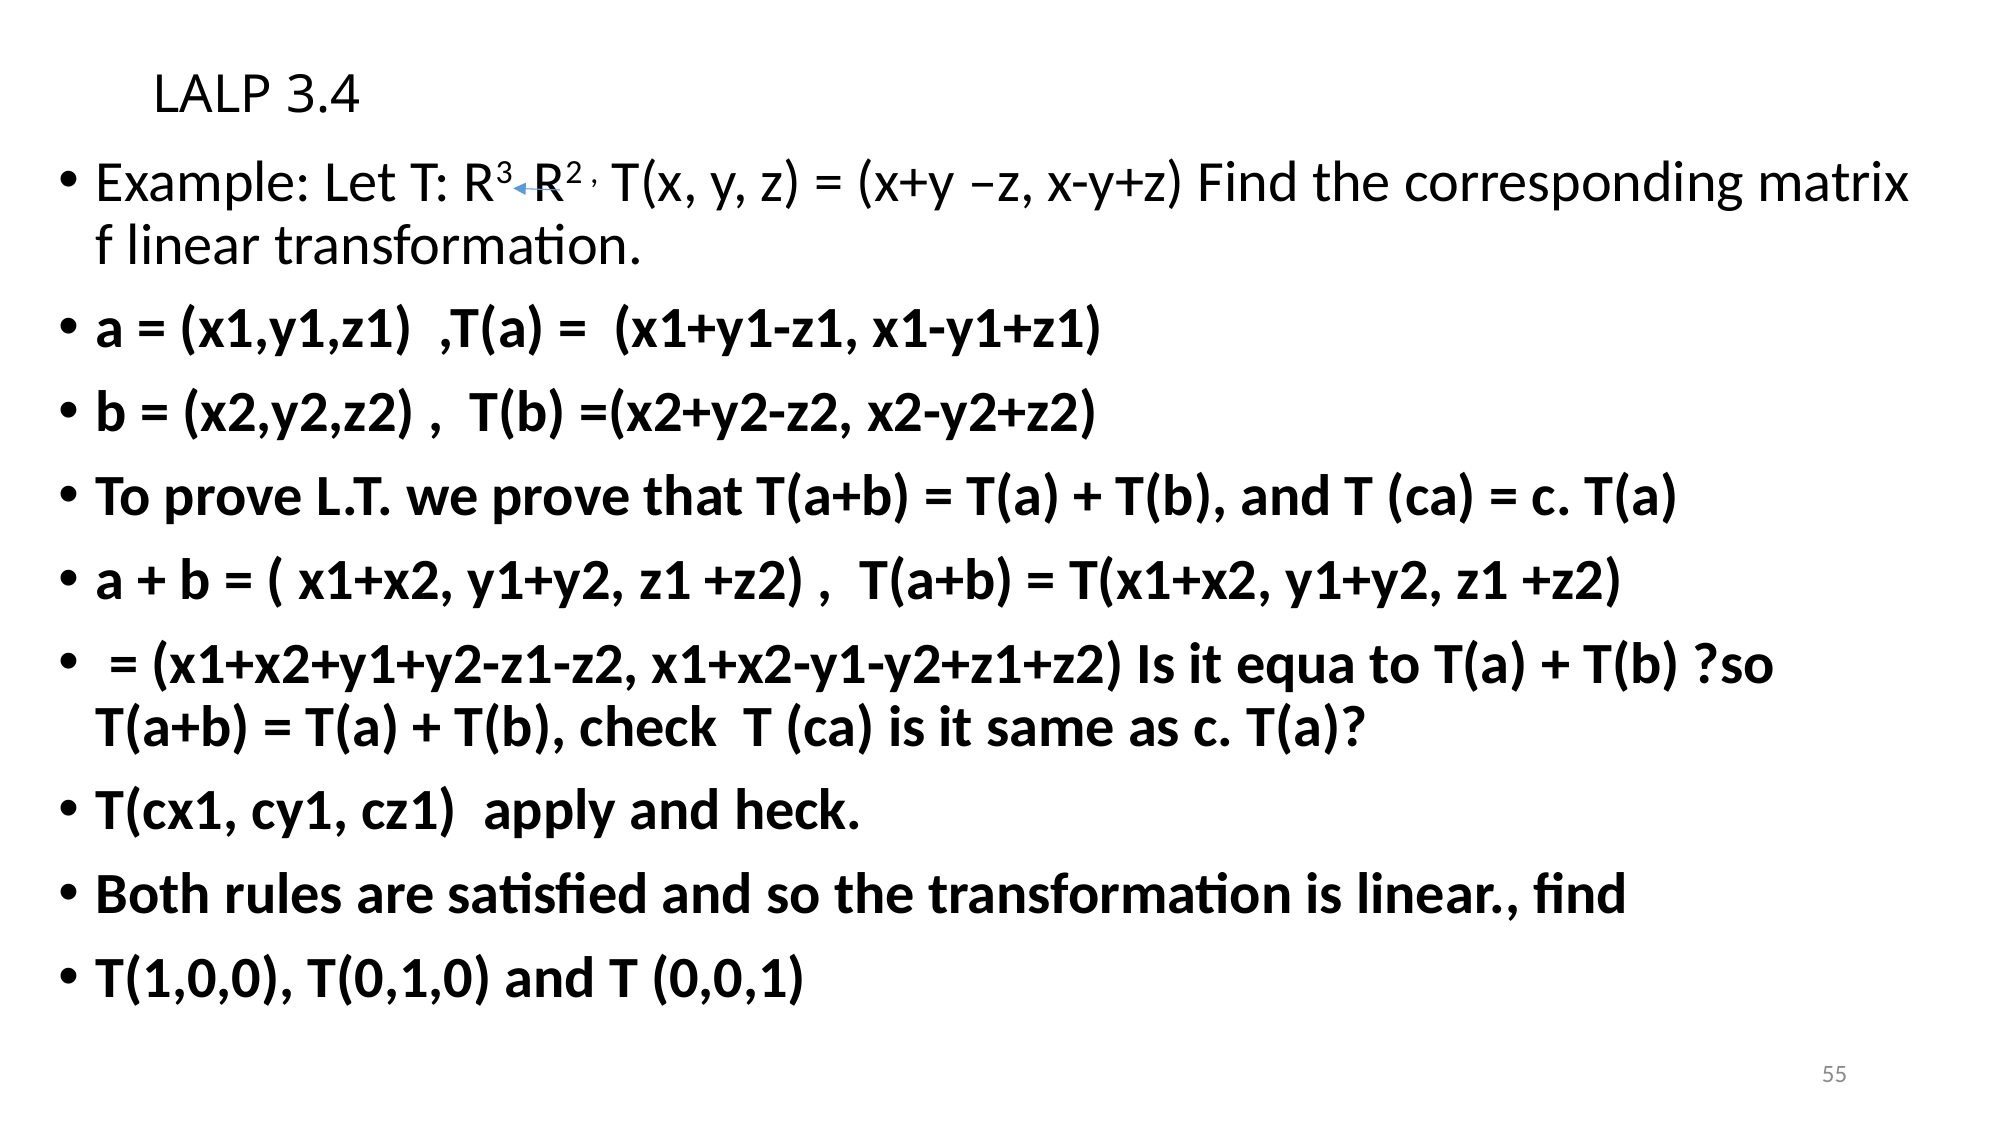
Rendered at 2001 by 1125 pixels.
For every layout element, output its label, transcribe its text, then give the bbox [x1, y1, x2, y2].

slide_number 55 [1412, 1042, 1863, 1103]
title LALP 3.4 [137, 59, 1863, 132]
list Example: Let T: R3 R2 , T(x, y, z) = (x+y –z, x-y+z) Find the corresponding matrix f linear transformation. a = (x1,y1,z1) ,T(a) = (x1+y1-z1, x1-y1+z1) b = (x2,y2,z2) , T(b) =(x2+y2-z2, x2-y2+z2) To prove L.T. we prove that T(a+b) = T(a) + T(b), and T (ca) = c. T(a) a + b = ( x1+x2, y1+y2, z1 +z2) , T(a+b) = T(x1+x2, y1+y2, z1 +z2) = (x1+x2+y1+y2-z1-z2, x1+x2-y1-y2+z1+z2) Is it equa to T(a) + T(b) ?so T(a+b) = T(a) + T(b), check T (ca) is it same as c. T(a)? T(cx1, cy1, cz1) apply and heck. Both rules are satisfied and so the transformation is linear., find T(1,0,0), T(0,1,0) and T (0,0,1) [43, 143, 1947, 1072]
